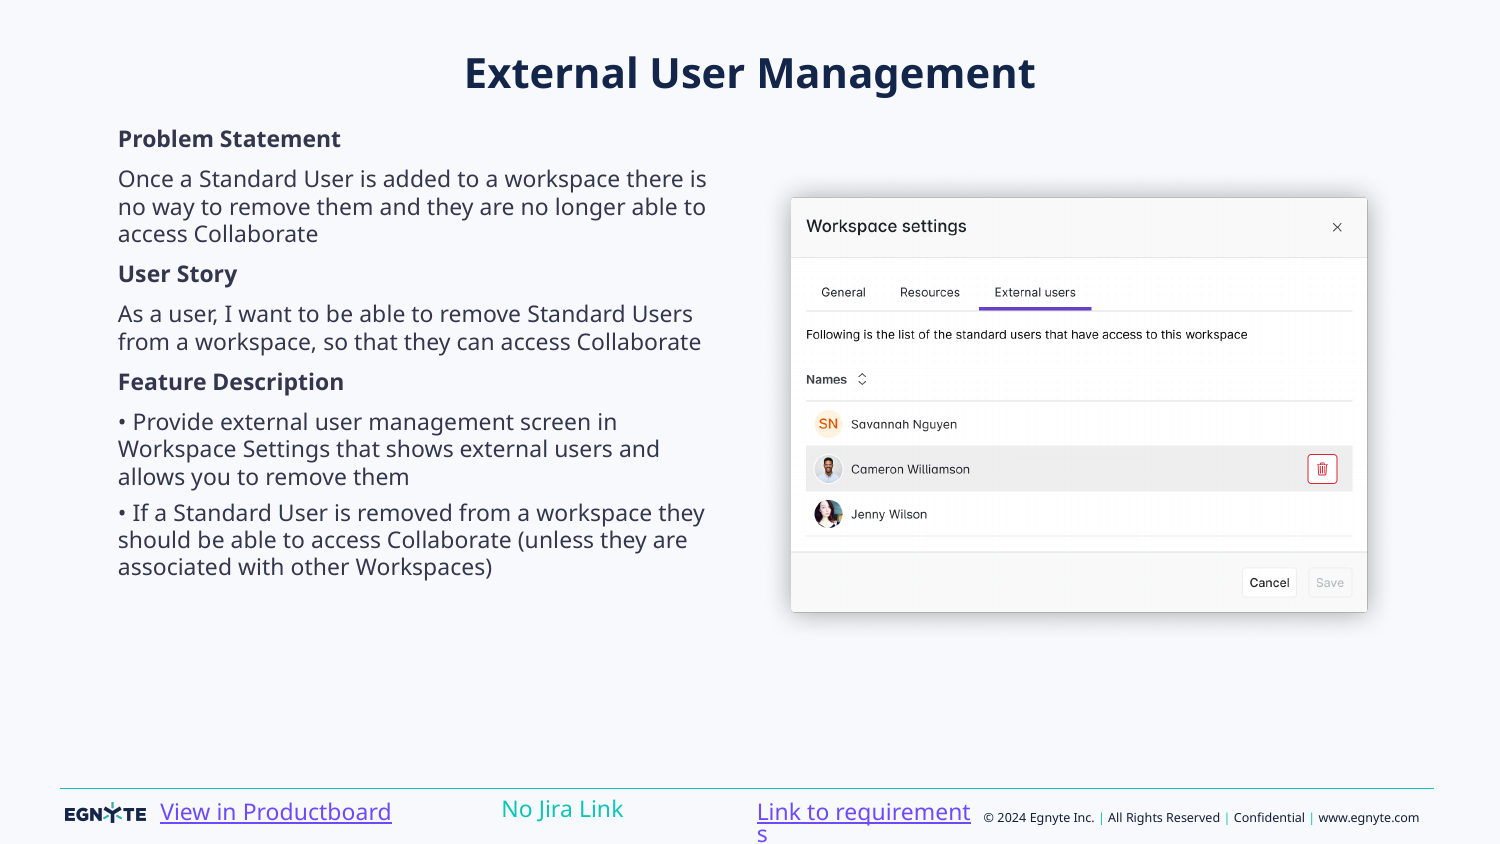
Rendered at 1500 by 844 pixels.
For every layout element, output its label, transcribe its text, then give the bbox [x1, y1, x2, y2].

title External User Management [103, 44, 1397, 106]
list Link to requirements [742, 790, 997, 835]
list Problem Statement Once a Standard User is added to a workspace there is no way to remove them and they are no longer able to access Collaborate User Story As a user, I want to be able to remove Standard Users from a workspace, so that they can access Collaborate Feature Description • Provide external user management screen in Workspace Settings that shows external users and allows you to remove them • If a Standard User is removed from a workspace they should be able to access Collaborate (unless they are associated with other Workspaces) [103, 117, 741, 693]
picture [65, 802, 145, 823]
list No Jira Link [486, 790, 741, 835]
picture [761, 119, 1397, 693]
list View in Productboard [145, 790, 486, 835]
